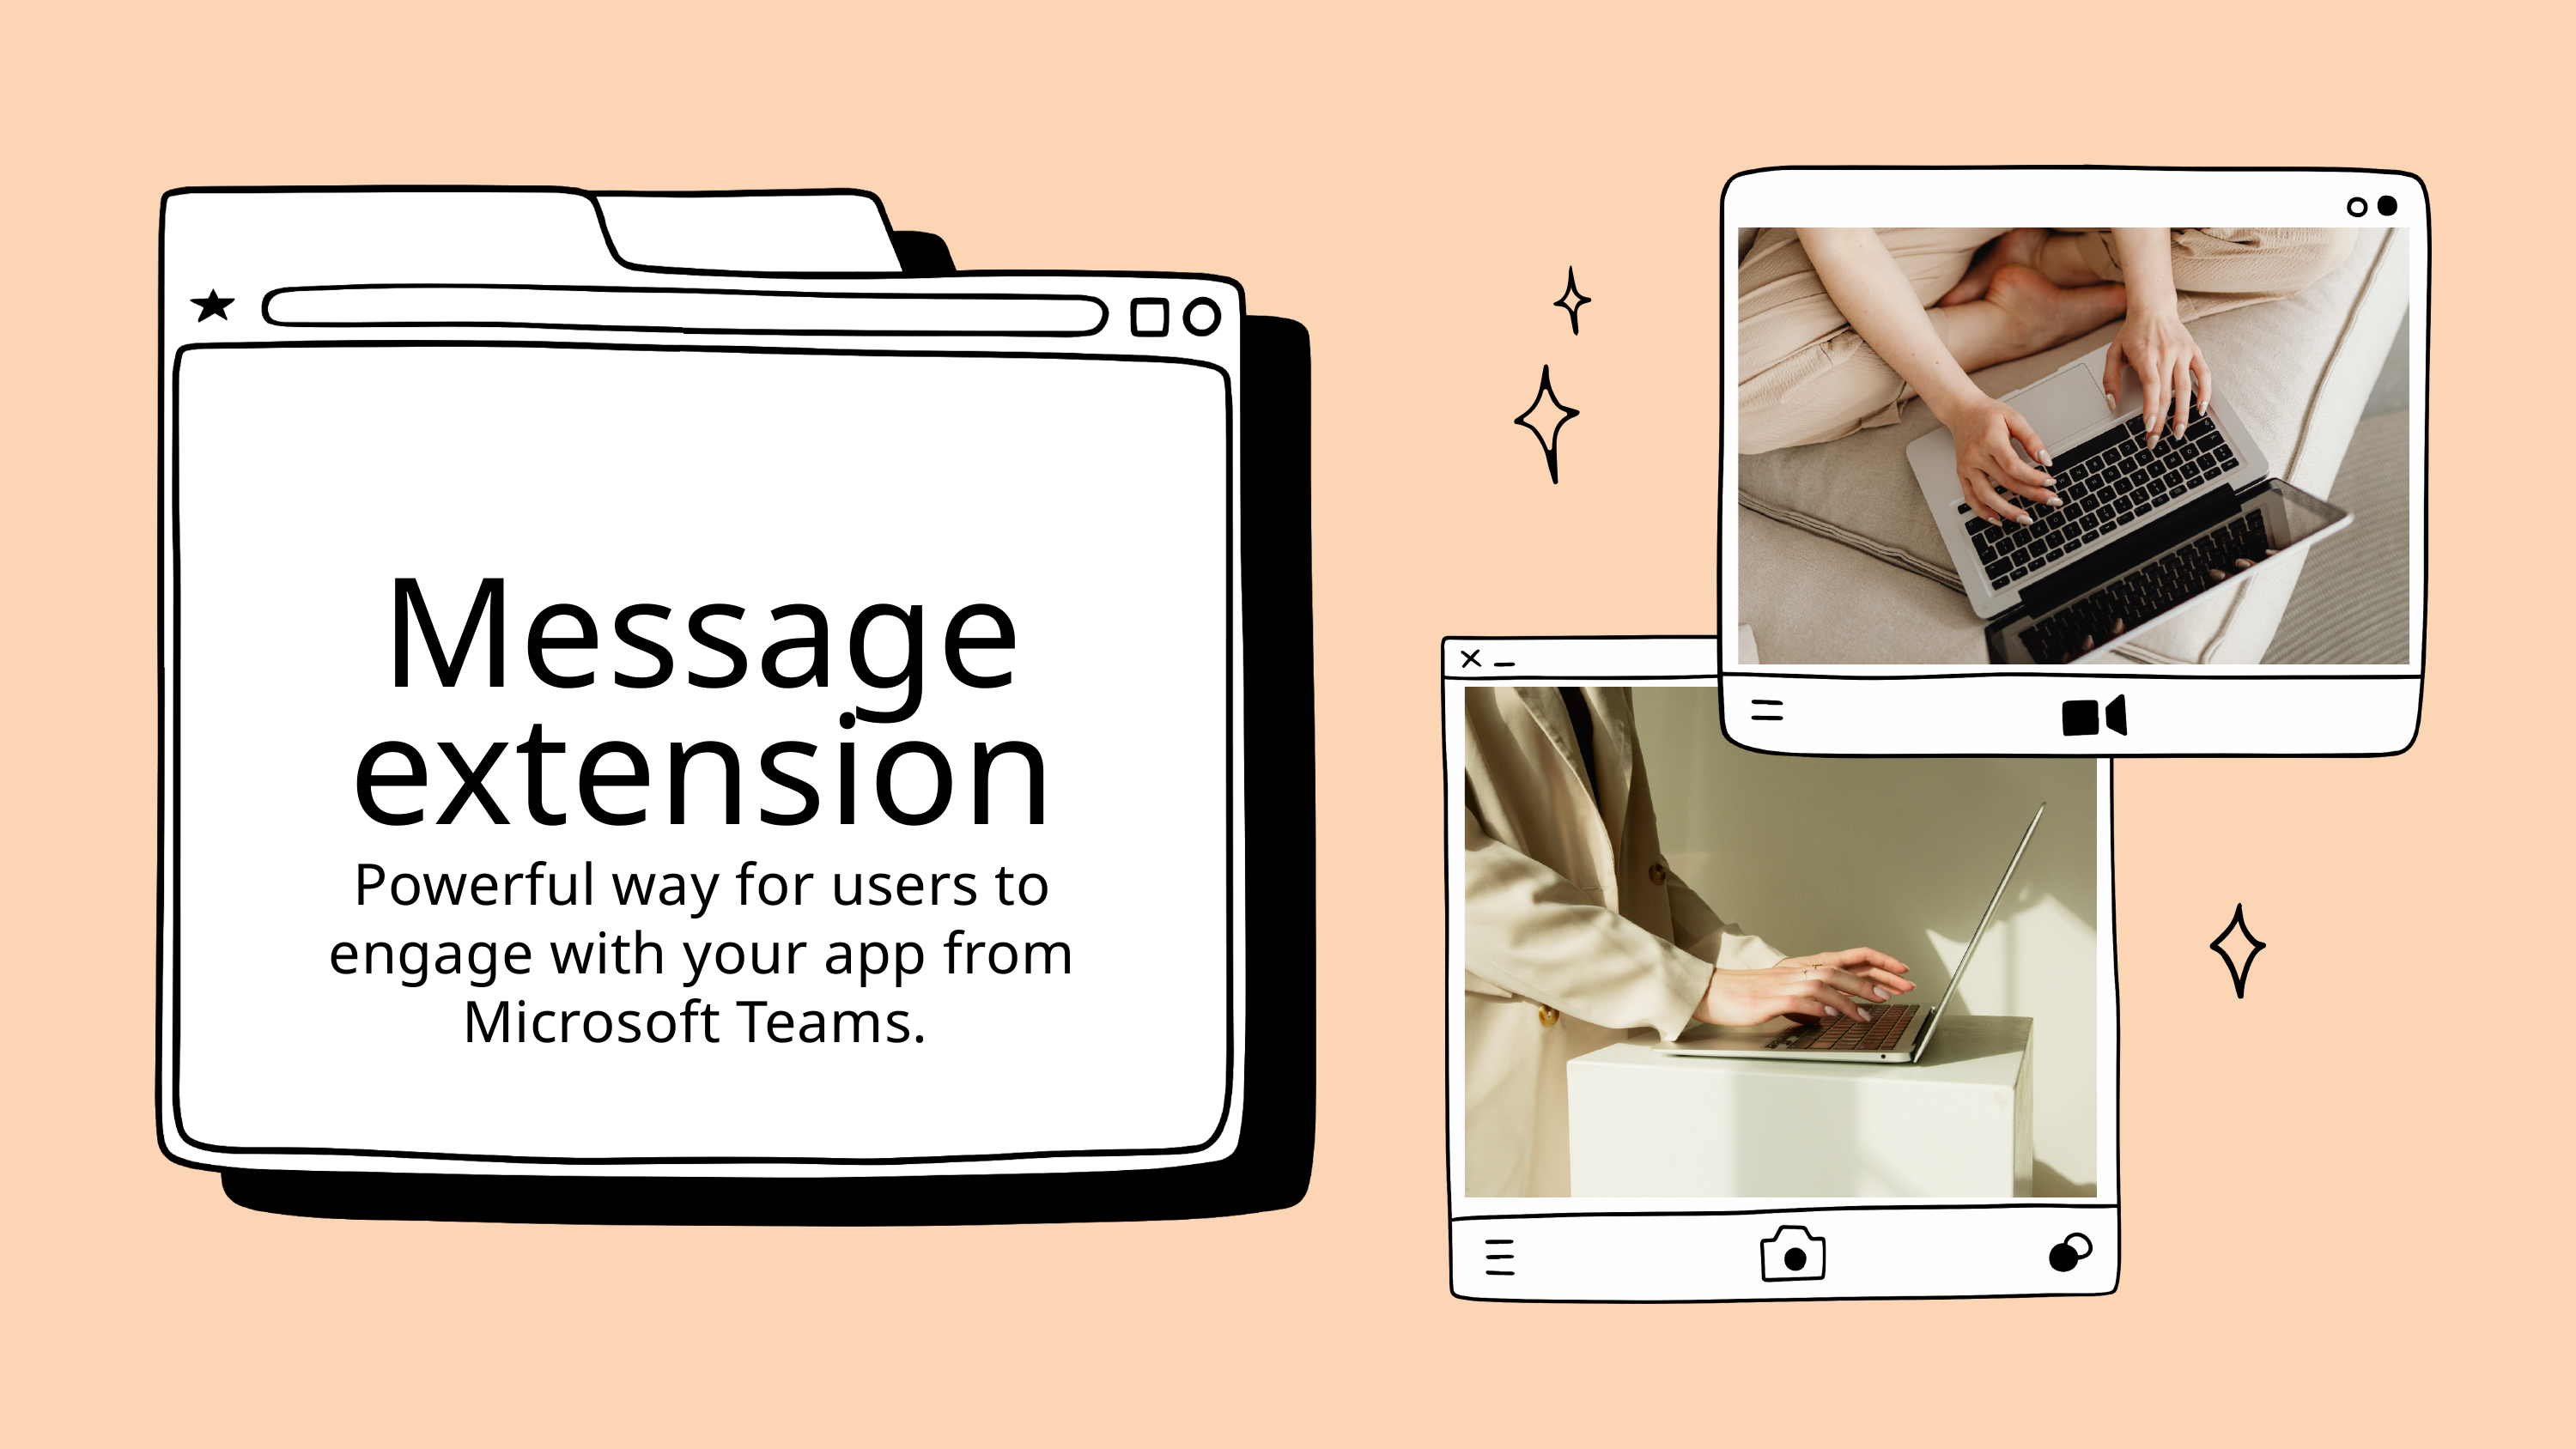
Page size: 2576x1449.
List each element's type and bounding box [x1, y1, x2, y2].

picture [1512, 265, 1592, 485]
picture [2206, 901, 2270, 1001]
text_box [1464, 686, 2098, 1197]
picture [154, 185, 1316, 1227]
text_box [1738, 227, 2409, 665]
picture [1440, 164, 2432, 1304]
